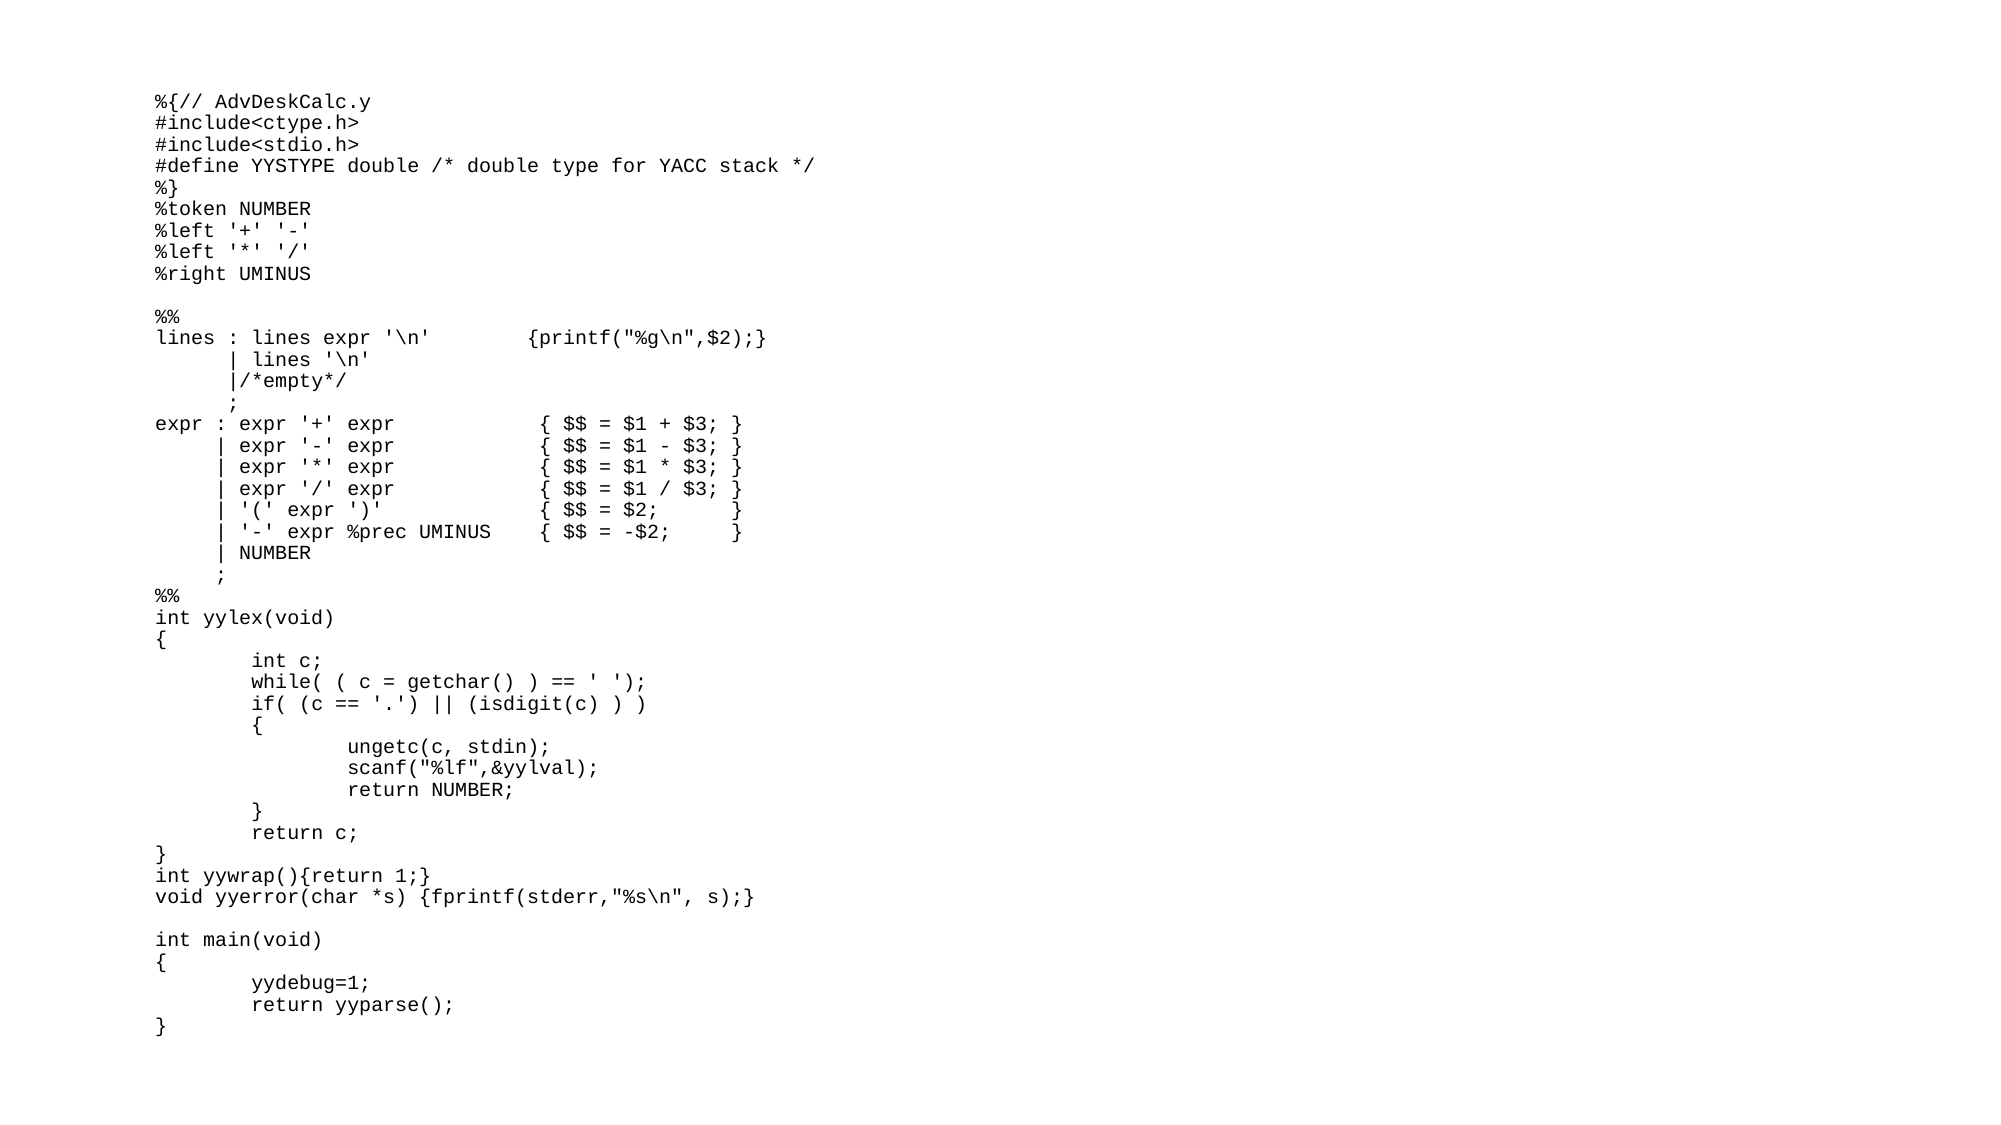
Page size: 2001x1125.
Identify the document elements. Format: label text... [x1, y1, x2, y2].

list %{// AdvDeskCalc.y #include<ctype.h> #include<stdio.h> #define YYSTYPE double /* double type for YACC stack */ %} %token NUMBER %left '+' '-' %left '*' '/' %right UMINUS %% lines : lines expr '\n' {printf("%g\n",$2);} | lines '\n' |/*empty*/ ; expr : expr '+' expr { $$ = $1 + $3; } | expr '-' expr { $$ = $1 - $3; } | expr '*' expr { $$ = $1 * $3; } | expr '/' expr { $$ = $1 / $3; } | '(' expr ')' { $$ = $2; } | '-' expr %prec UMINUS { $$ = -$2; } | NUMBER ; %% int yylex(void) { int c; while( ( c = getchar() ) == ' '); if( (c == '.') || (isdigit(c) ) ) { ungetc(c, stdin); scanf("%lf",&yylval); return NUMBER; } return c; } int yywrap(){return 1;} void yyerror(char *s) {fprintf(stderr,"%s\n", s);} int main(void) { yydebug=1; return yyparse(); } [140, 83, 1863, 1050]
